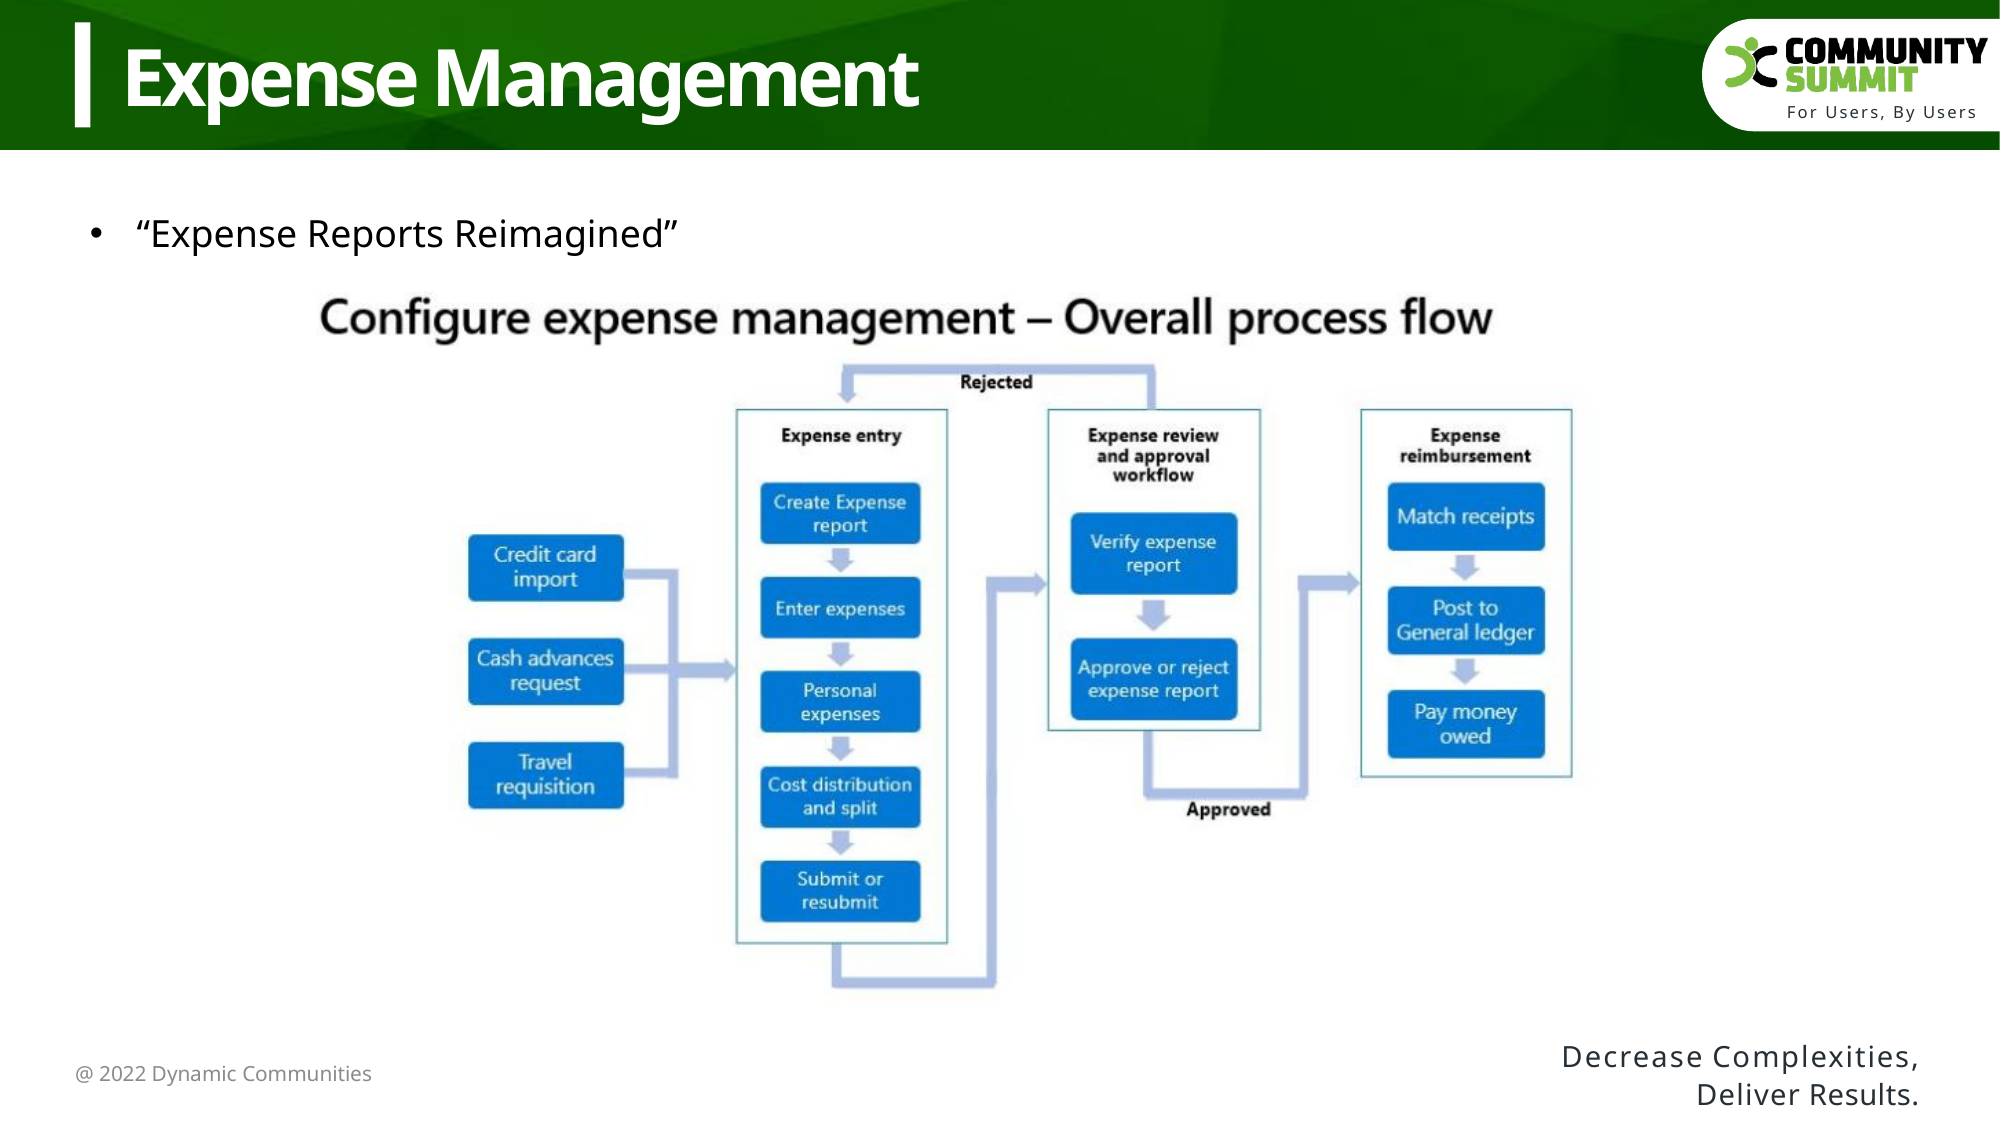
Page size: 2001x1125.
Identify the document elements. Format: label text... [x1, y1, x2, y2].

picture [295, 259, 1705, 1011]
picture [0, 0, 2000, 150]
list “Expense Reports Reimagined” [75, 179, 1925, 1023]
list Expense Management [121, 26, 1558, 124]
picture [1725, 37, 1988, 92]
